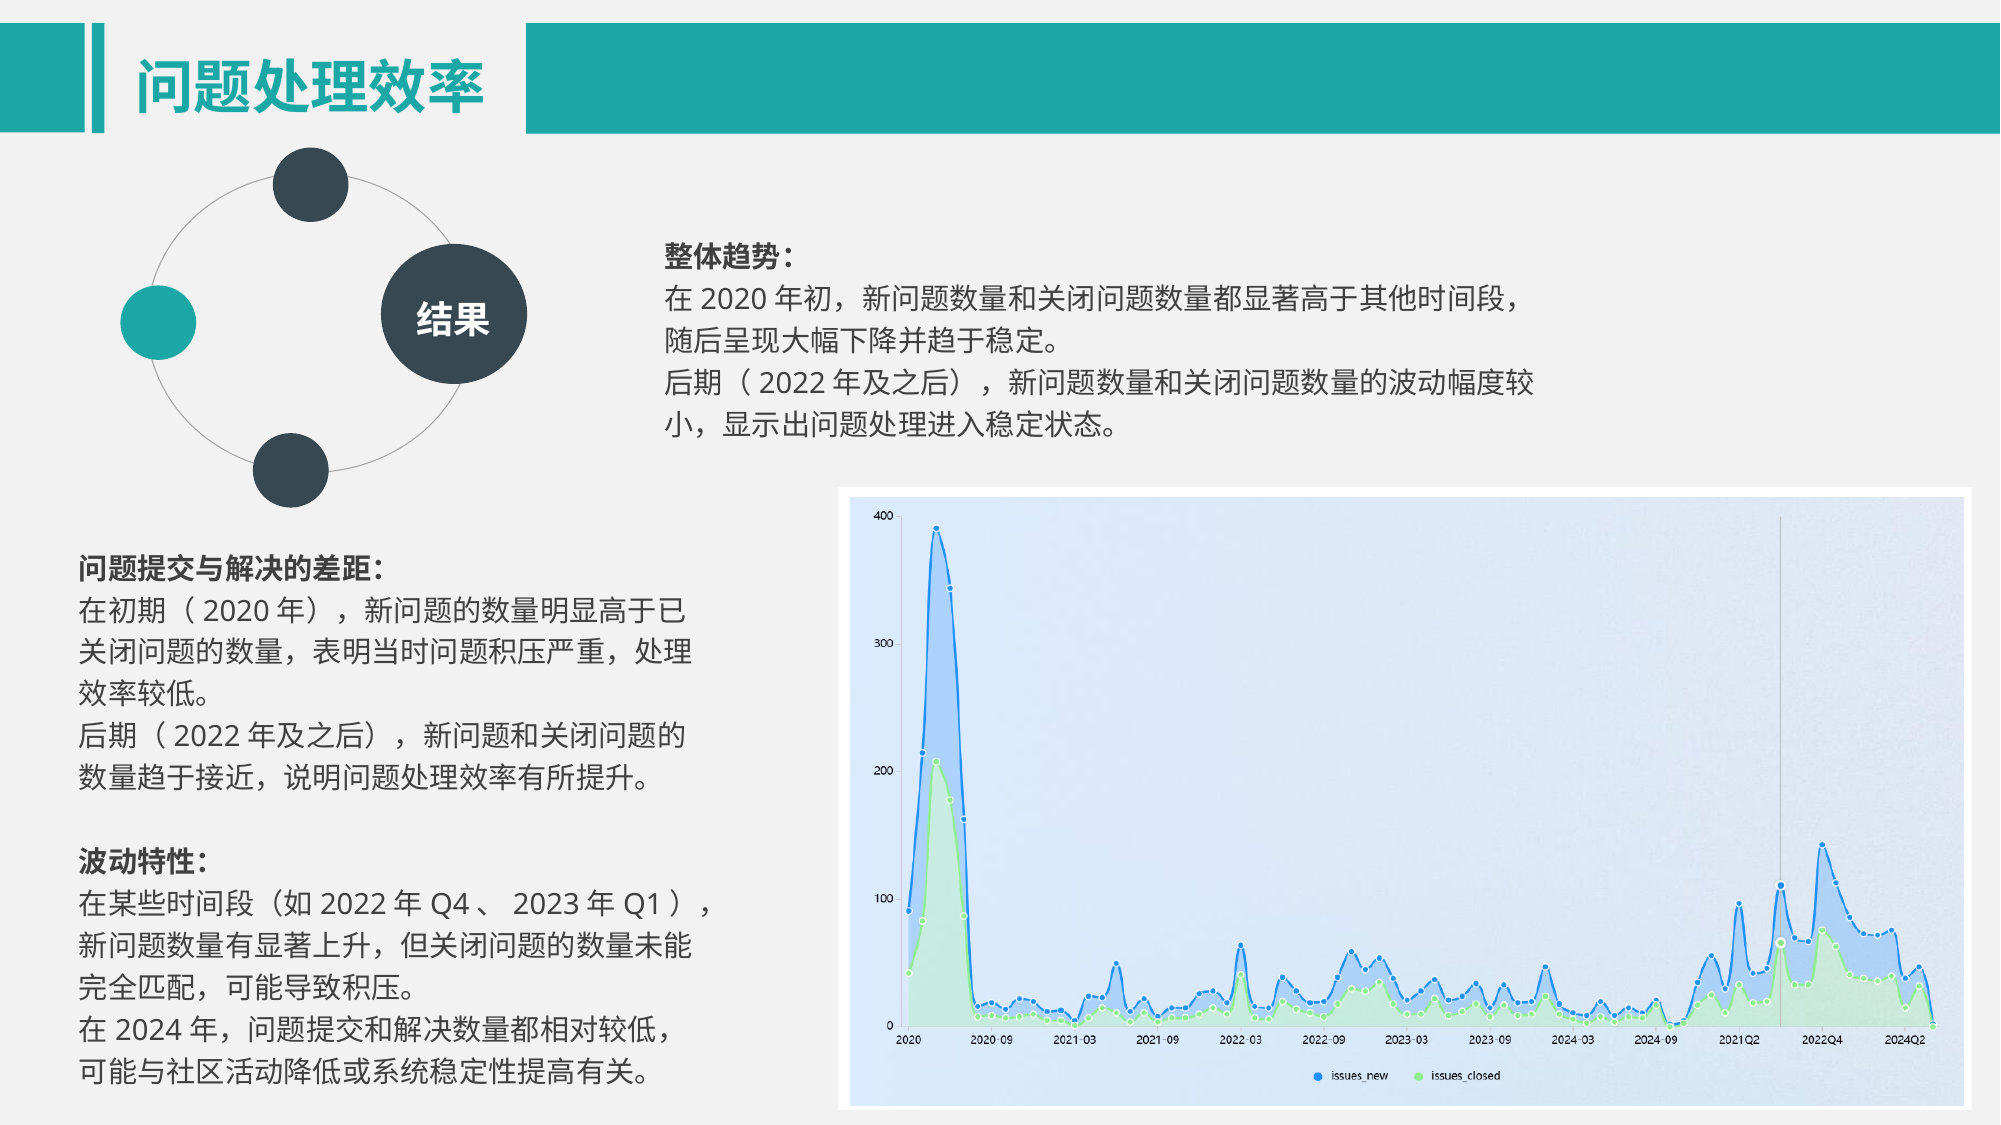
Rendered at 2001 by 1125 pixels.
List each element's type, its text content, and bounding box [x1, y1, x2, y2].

picture [838, 487, 1972, 1110]
text_box [252, 433, 329, 508]
text_box [152, 176, 460, 472]
text_box 整体趋势： 在2020年初，新问题数量和关闭问题数量都显著高于其他时间段，随后呈现大幅下降并趋于稳定。 后期（2022年及之后），新问题数量和关闭问题数量的波动幅度较小，显示出问题处理进入稳定状态。 [649, 213, 1577, 502]
text_box 结果 [380, 243, 528, 384]
text_box 问题提交与解决的差距： 在初期（2020年），新问题的数量明显高于已关闭问题的数量，表明当时问题积压严重，处理效率较低。 后期（2022年及之后），新问题和关闭问题的数量趋于接近，说明问题处理效率有所提升。 波动特性： 在某些时间段（如2022年Q4、2023年Q1），新问题数量有显著上升，但关闭问题的数量未能完全匹配，可能导致积压。 在2024年，问题提交和解决数量都相对较低，可能与社区活动降低或系统稳定性提高有关。 [64, 527, 729, 1104]
text_box [272, 147, 349, 222]
text_box 问题处理效率 [121, 28, 501, 128]
text_box [120, 285, 197, 360]
